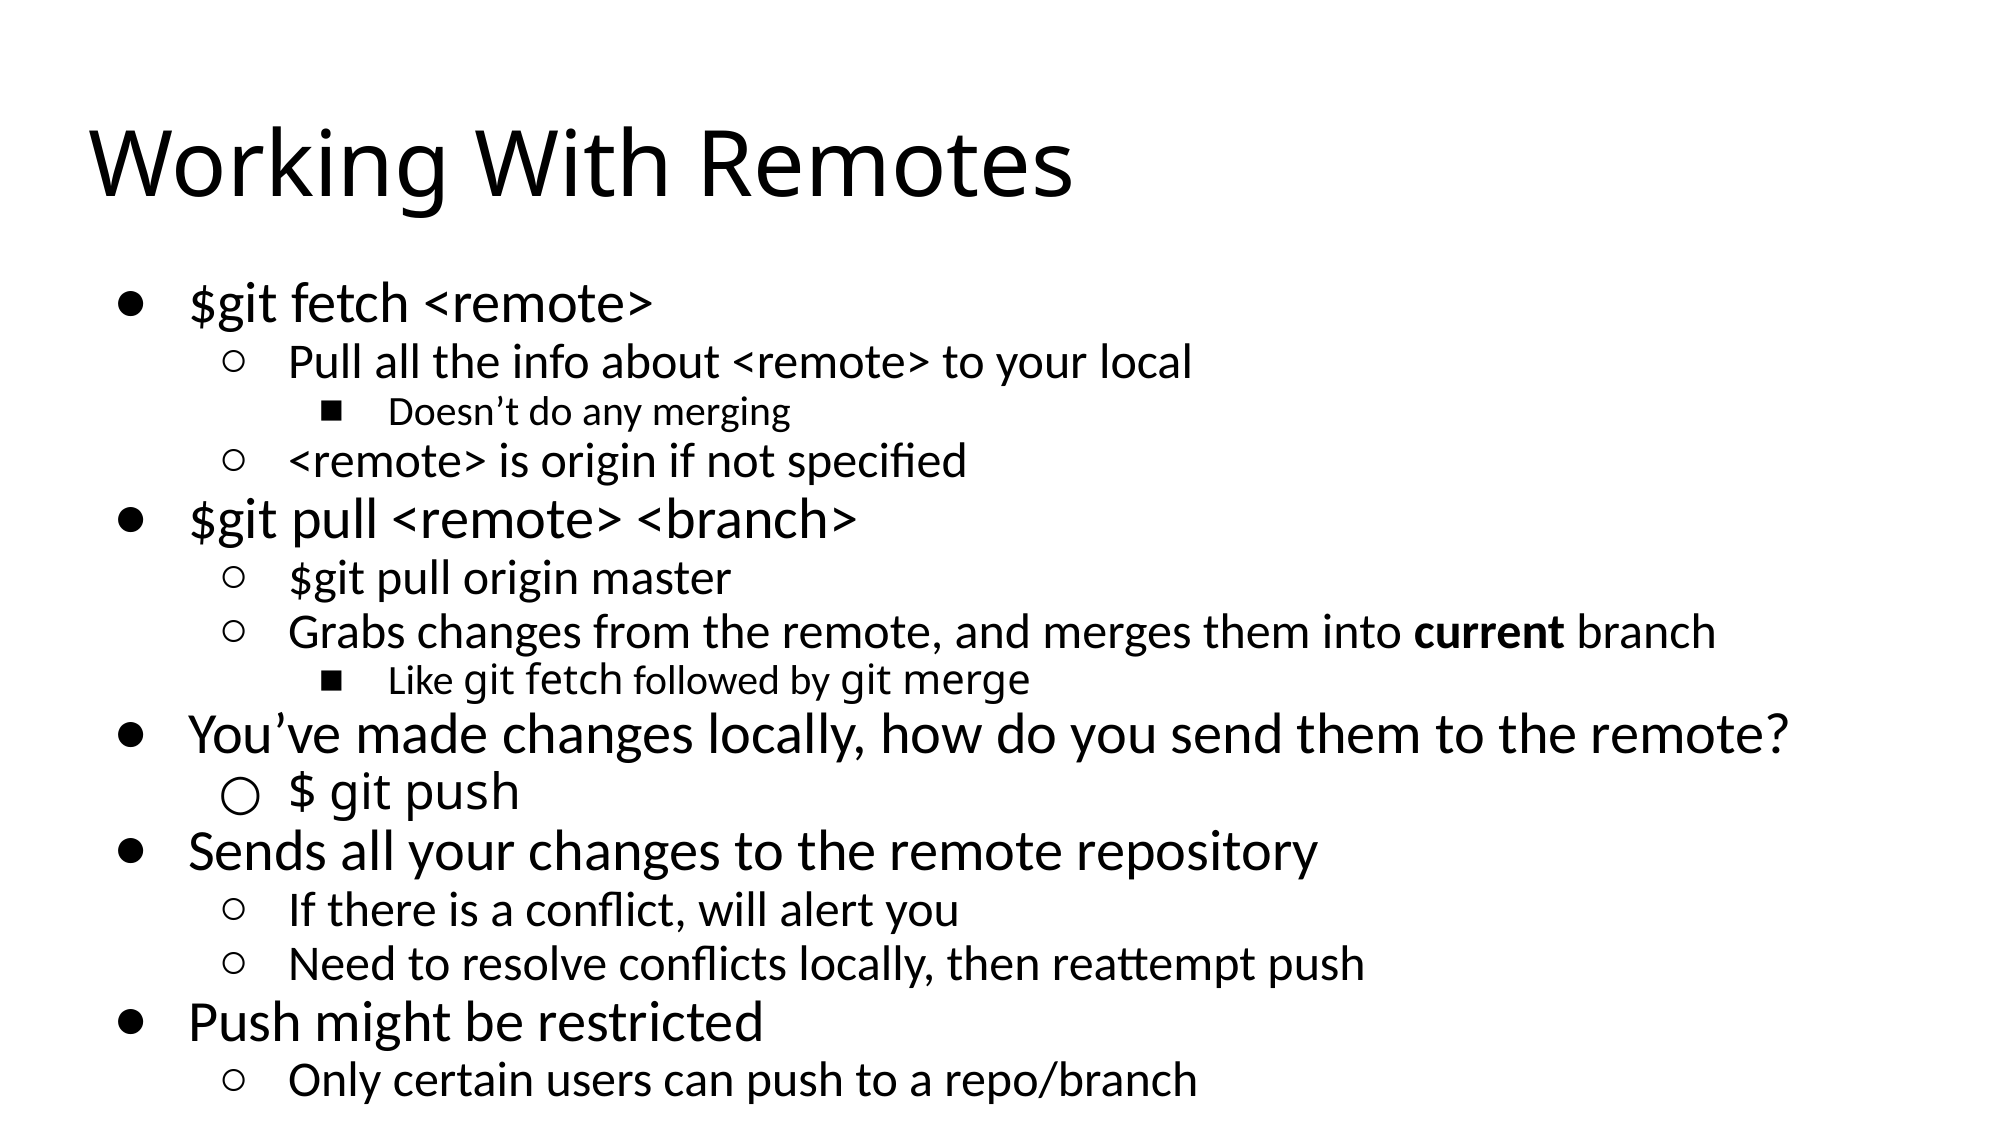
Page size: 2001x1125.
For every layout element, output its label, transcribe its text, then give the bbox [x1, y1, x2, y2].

title Working With Remotes [68, 97, 1932, 223]
text_box You’ve made changes locally, how do you send them to the remote? $ git push Sends all your changes to the remote repository If there is a conflict, will alert you Need to resolve conflicts locally, then reattempt push Push might be restricted Only certain users can push to a repo/branch [68, 682, 1932, 1125]
list $git fetch <remote> Pull all the info about <remote> to your local Doesn’t do any merging <remote> is origin if not specified $git pull <remote> <branch> $git pull origin master Grabs changes from the remote, and merges them into current branch Like git fetch followed by git merge [68, 252, 1932, 682]
